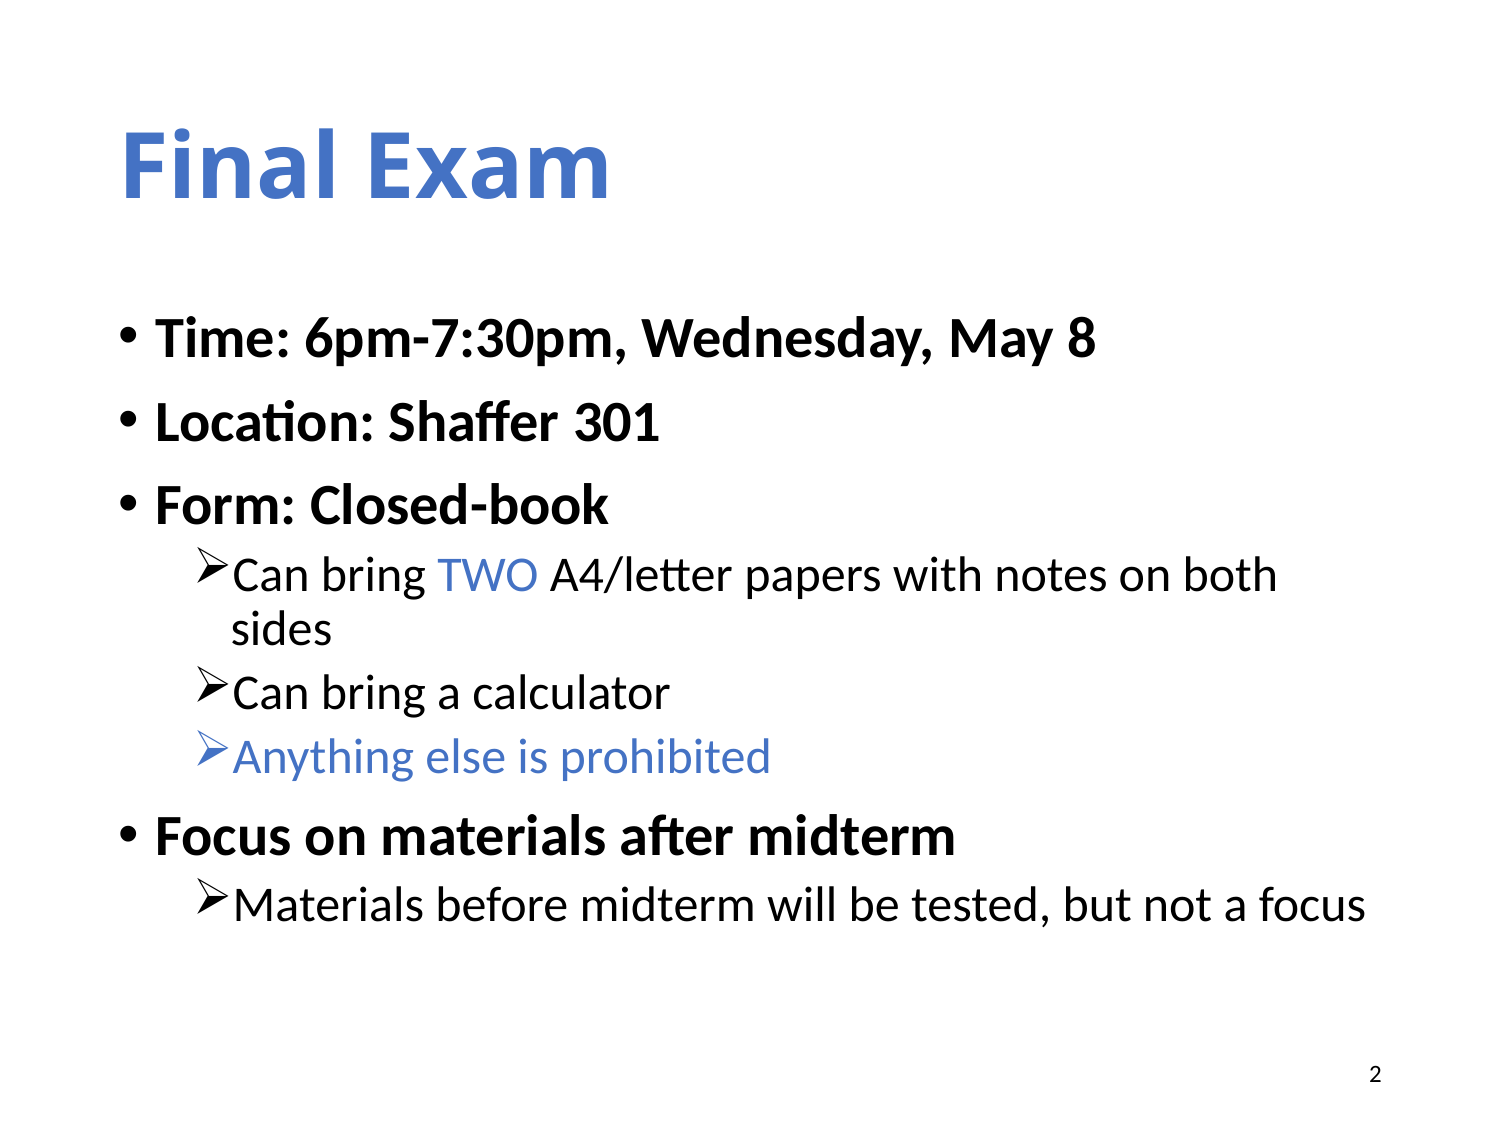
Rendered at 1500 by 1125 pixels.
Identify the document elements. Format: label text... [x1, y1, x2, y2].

title Final Exam [103, 59, 1397, 278]
list Time: 6pm-7:30pm, Wednesday, May 8 Location: Shaffer 301 Form: Closed-book Can bring TWO A4/letter papers with notes on both sides Can bring a calculator Anything else is prohibited Focus on materials after midterm Materials before midterm will be tested, but not a focus [103, 299, 1397, 1014]
slide_number 2 [1059, 1042, 1397, 1103]
